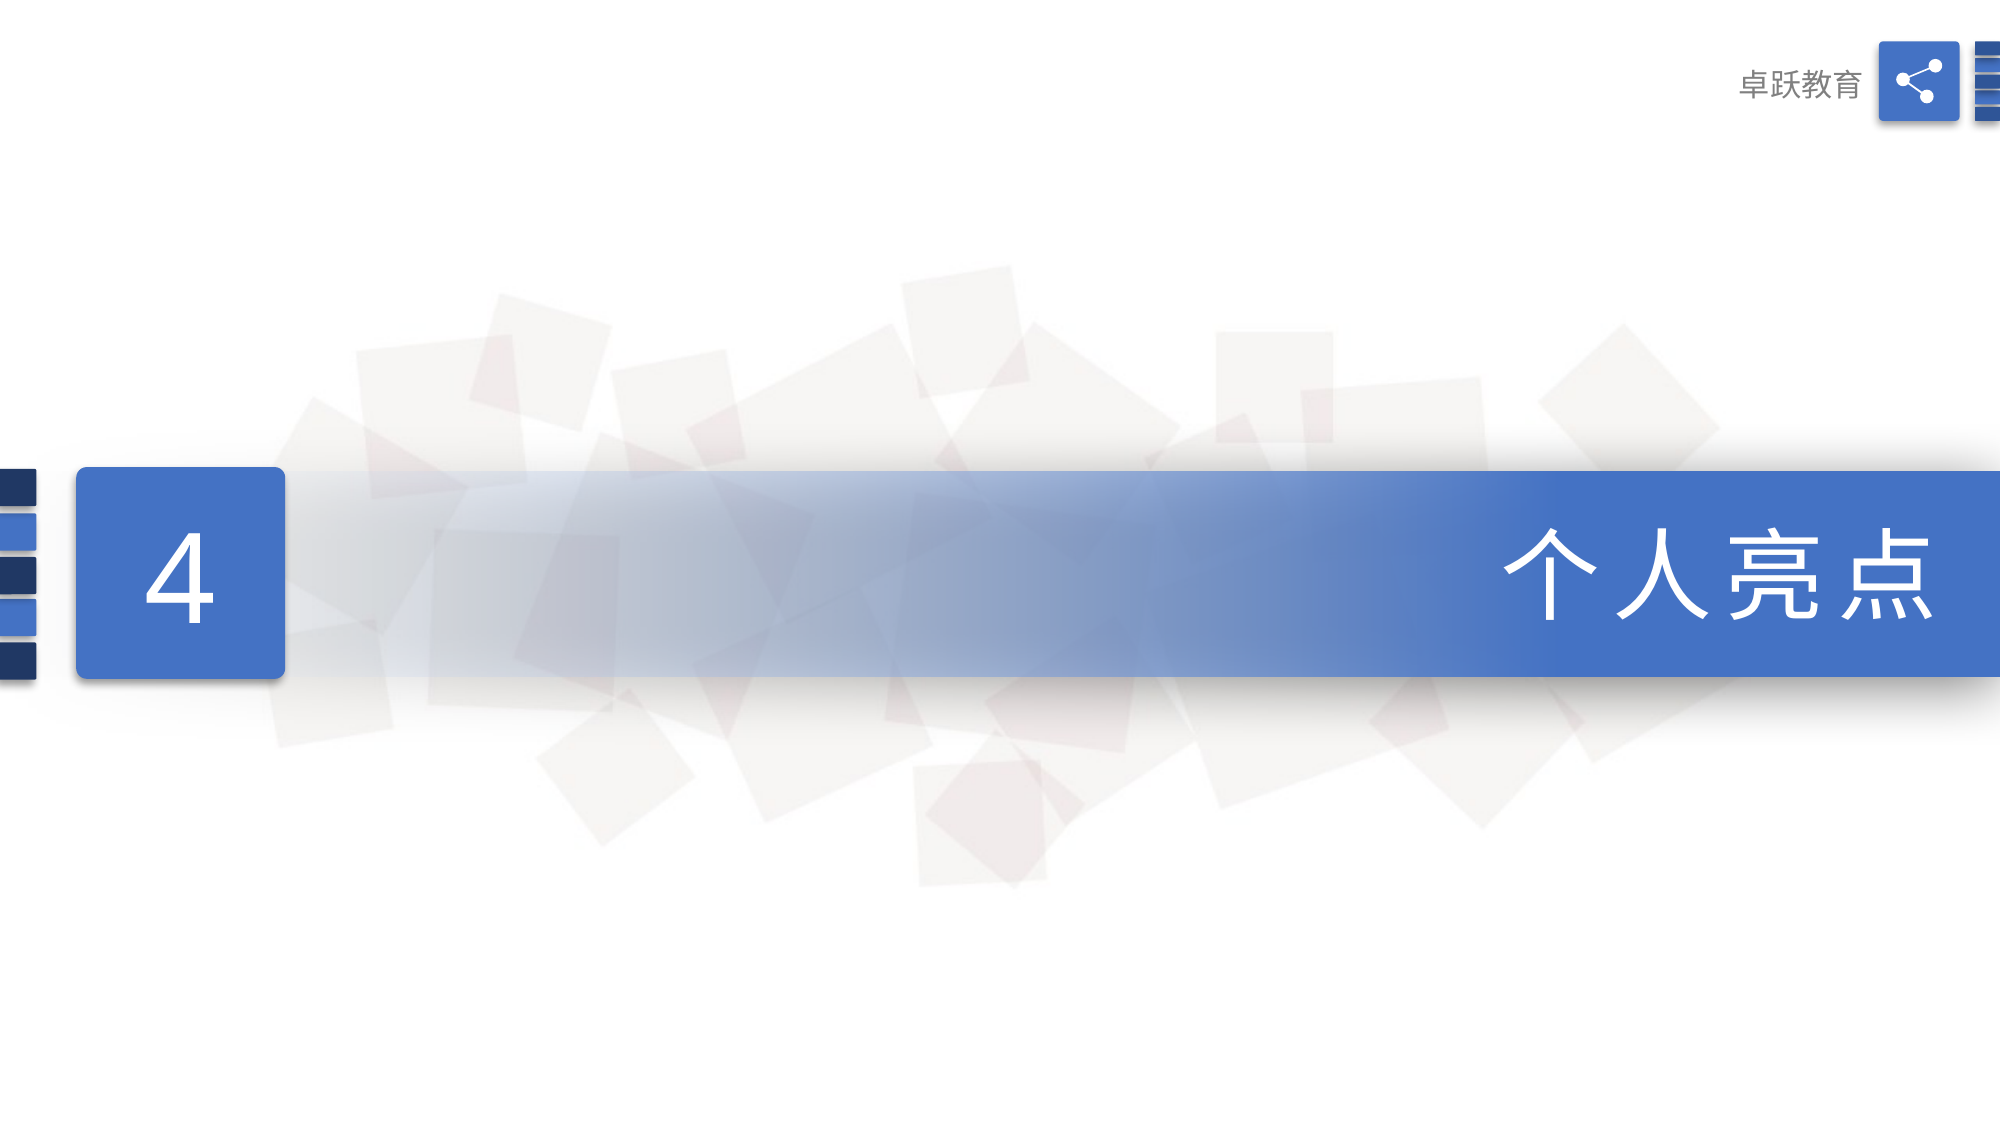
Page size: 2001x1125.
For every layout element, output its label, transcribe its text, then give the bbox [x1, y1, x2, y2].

picture [0, 0, 2001, 1125]
text_box 卓跃教育 [1522, 58, 1878, 111]
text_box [0, 467, 2000, 680]
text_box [1878, 41, 2000, 121]
